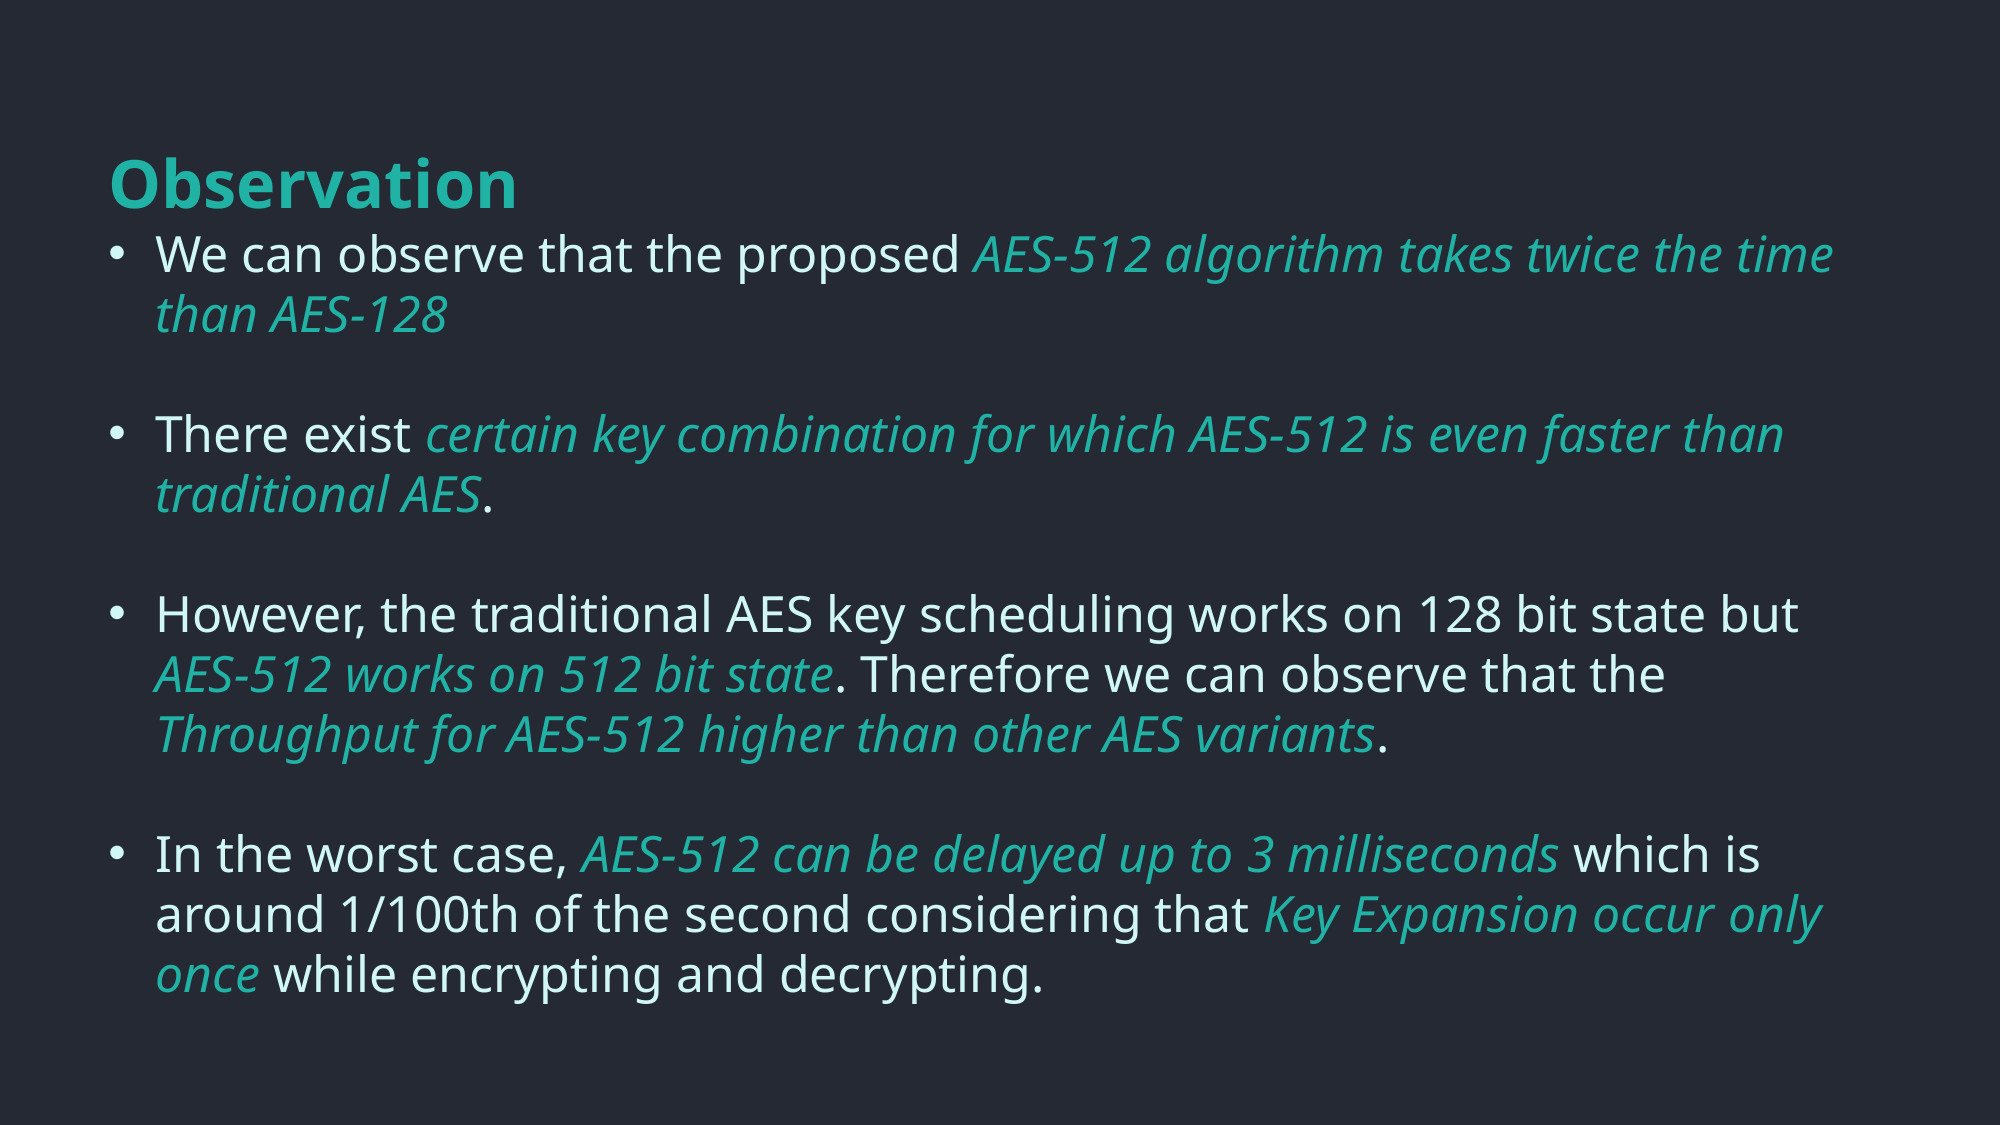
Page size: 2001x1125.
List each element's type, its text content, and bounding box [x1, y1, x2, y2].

text_box Observation We can observe that the proposed AES-512 algorithm takes twice the time than AES-128 There exist certain key combination for which AES-512 is even faster than traditional AES. However, the traditional AES key scheduling works on 128 bit state but AES-512 works on 512 bit state. Therefore we can observe that the Throughput for AES-512 higher than other AES variants. In the worst case, AES-512 can be delayed up to 3 milliseconds which is around 1/100th of the second considering that Key Expansion occur only once while encrypting and decrypting. [93, 54, 1907, 1010]
